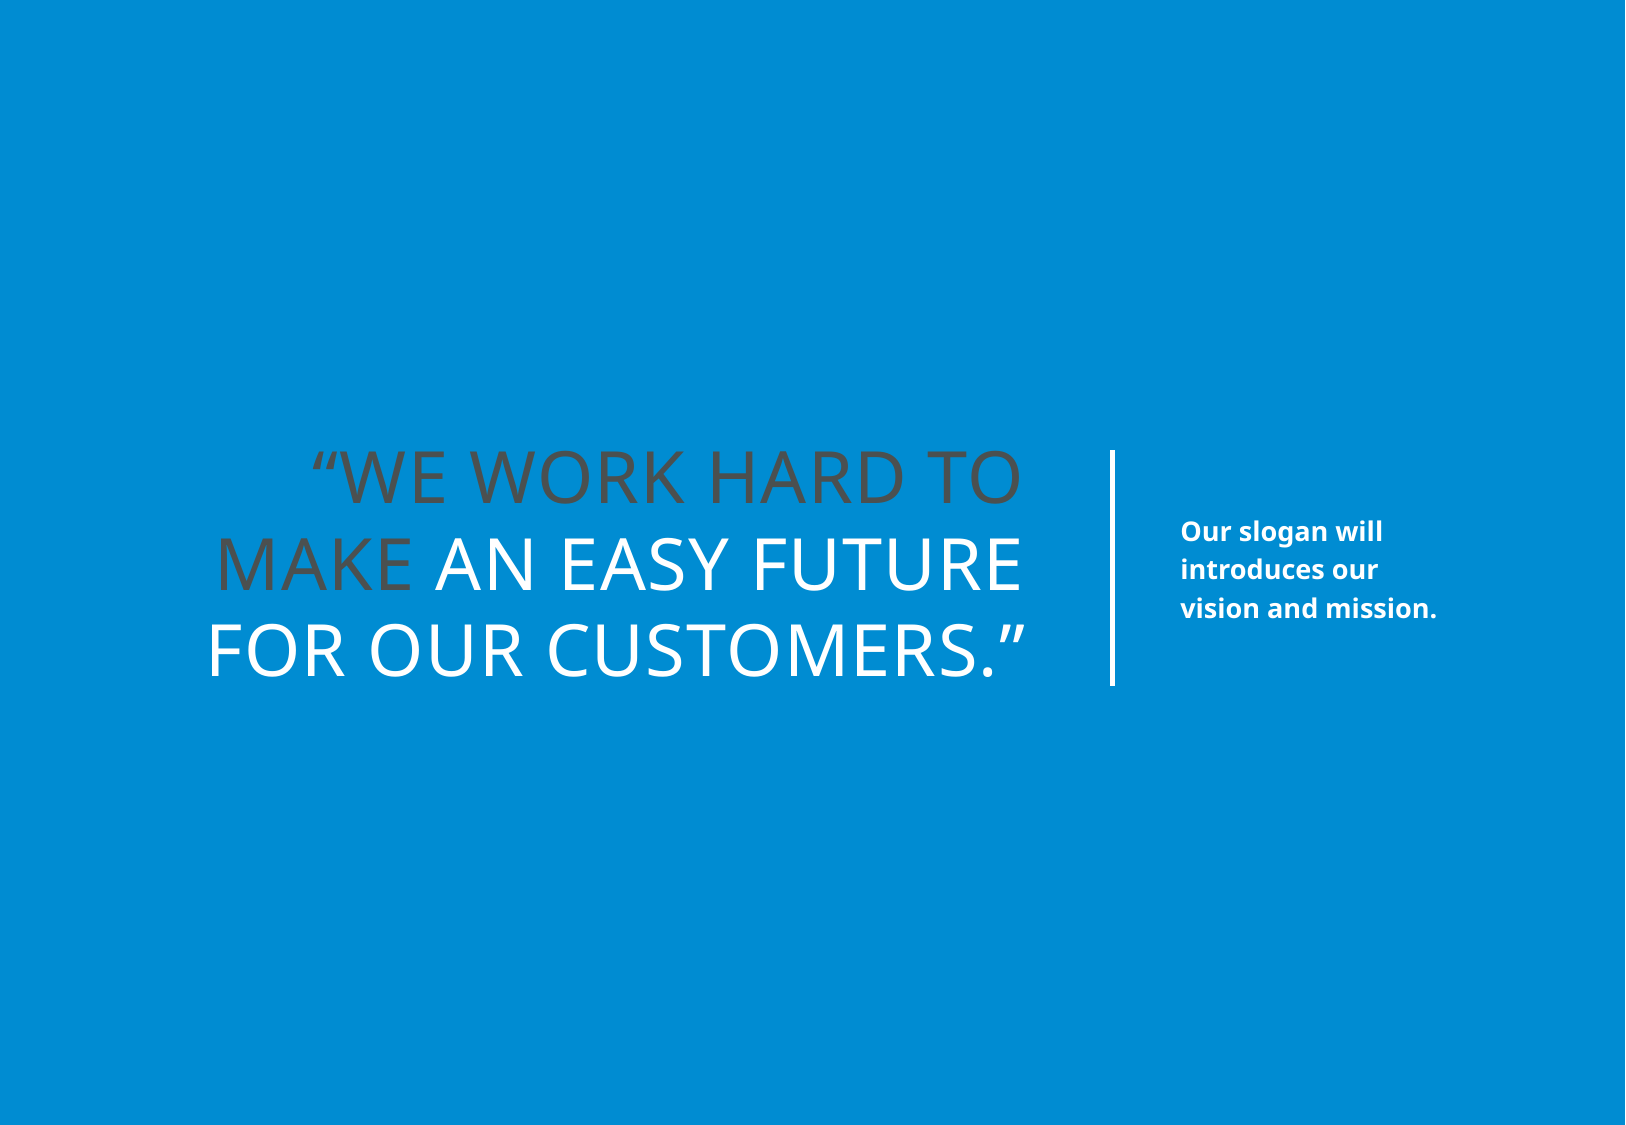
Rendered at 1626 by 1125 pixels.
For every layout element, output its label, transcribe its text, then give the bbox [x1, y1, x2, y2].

text_box “We work hard to make an easy future for our customers.” [177, 431, 1026, 691]
text_box Our slogan will introduces our vision and mission. [1180, 507, 1448, 625]
